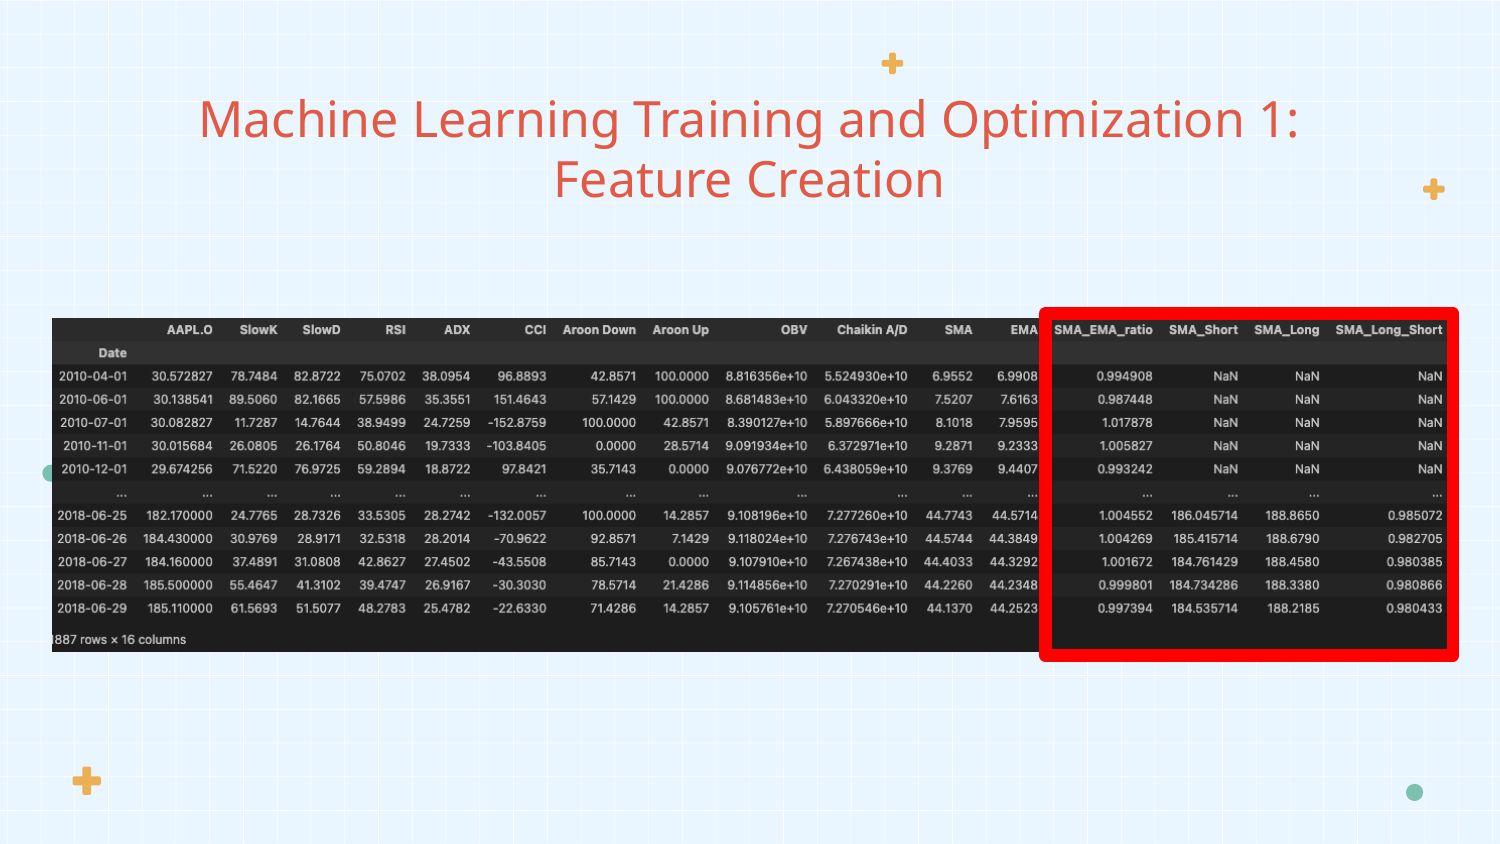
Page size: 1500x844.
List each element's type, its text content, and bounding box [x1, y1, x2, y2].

title Machine Learning Training and Optimization 1: Feature Creation [118, 72, 1382, 167]
picture [52, 318, 1448, 652]
text_box [1045, 313, 1453, 656]
